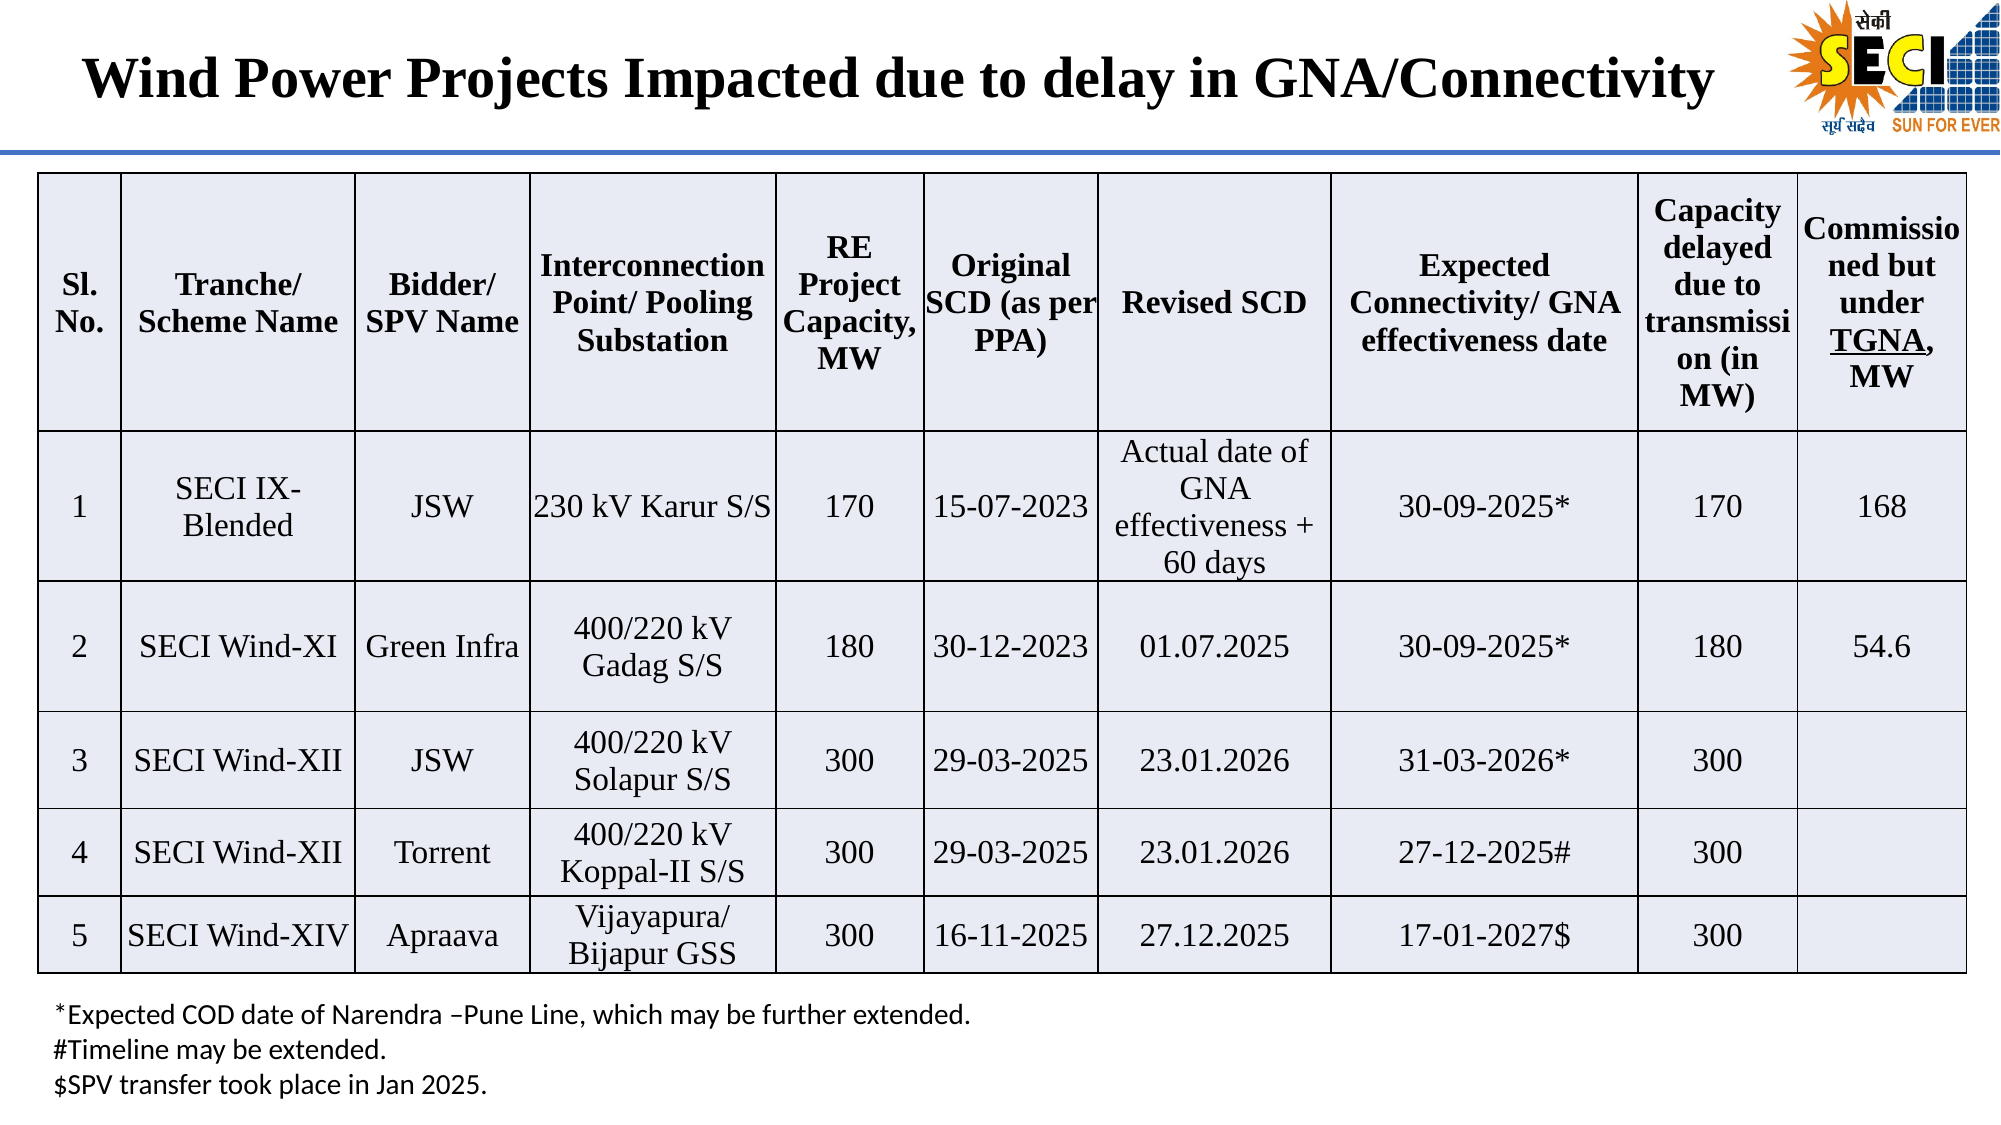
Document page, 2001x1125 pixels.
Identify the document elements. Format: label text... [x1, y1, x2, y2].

table_cell 170 [1639, 432, 1797, 580]
table_cell 23.01.2026 [1099, 712, 1330, 808]
table_header Revised SCD [1099, 174, 1330, 430]
table_cell Green Infra [356, 582, 529, 711]
table_header Original SCD (as per PPA) [925, 174, 1097, 430]
table_header RE Project Capacity, MW [777, 174, 923, 430]
table_cell 300 [777, 712, 923, 808]
table_cell 5 [39, 897, 120, 972]
table_cell 29-03-2025 [925, 712, 1097, 808]
table_cell 400/220 kV Gadag S/S [531, 582, 775, 711]
table_header Commissioned but under TGNA, MW [1798, 174, 1966, 430]
table_header Expected Connectivity/ GNA effectiveness date [1332, 174, 1637, 430]
table_cell SECI Wind-XI [122, 582, 354, 711]
table_cell 180 [777, 582, 923, 711]
table_cell 27.12.2025 [1099, 897, 1330, 972]
table_cell 16-11-2025 [925, 897, 1097, 972]
table_cell SECI Wind-XII [122, 809, 354, 895]
table_cell Apraava [356, 897, 529, 972]
table_cell 54.6 [1798, 582, 1966, 711]
table_cell 30-09-2025* [1332, 582, 1637, 711]
table_cell SECI IX-Blended [122, 432, 354, 580]
table_cell 3 [39, 712, 120, 808]
table_cell SECI Wind-XIV [122, 897, 354, 972]
table_cell 30-09-2025* [1332, 432, 1637, 580]
table_cell 230 kV Karur S/S [531, 432, 775, 580]
table_cell 180 [1639, 582, 1797, 711]
table_cell [1798, 809, 1966, 895]
table_cell 170 [777, 432, 923, 580]
table_cell [1798, 897, 1966, 972]
table_cell 27-12-2025# [1332, 809, 1637, 895]
table_cell Vijayapura/ Bijapur GSS [531, 897, 775, 972]
table_cell 400/220 kV Koppal-II S/S [531, 809, 775, 895]
table_cell 31-03-2026* [1332, 712, 1637, 808]
table_cell [1798, 712, 1966, 808]
table_cell 300 [777, 897, 923, 972]
table_header Bidder/ SPV Name [356, 174, 529, 430]
table_cell 300 [777, 809, 923, 895]
text_box *Expected COD date of Narendra –Pune Line, which may be further extended. #Timeline may be extended. $SPV transfer took place in Jan 2025. [38, 987, 1928, 1108]
table_cell 01.07.2025 [1099, 582, 1330, 711]
table_cell 168 [1798, 432, 1966, 580]
table_cell 300 [1639, 897, 1797, 972]
table_cell 17-01-2027$ [1332, 897, 1637, 972]
picture [1787, 0, 2000, 135]
table_cell SECI Wind-XII [122, 712, 354, 808]
table_cell 2 [39, 582, 120, 711]
table_cell 300 [1639, 712, 1797, 808]
table_cell Torrent [356, 809, 529, 895]
table_header Interconnection Point/ Pooling Substation [531, 174, 775, 430]
table_cell 23.01.2026 [1099, 809, 1330, 895]
table_cell Actual date of GNA effectiveness + 60 days [1099, 432, 1330, 580]
table_cell 29-03-2025 [925, 809, 1097, 895]
table_cell 30-12-2023 [925, 582, 1097, 711]
table_cell JSW [356, 432, 529, 580]
table_header Capacity delayed due to transmission (in MW) [1639, 174, 1797, 430]
table_cell 4 [39, 809, 120, 895]
table_header Tranche/ Scheme Name [122, 174, 354, 430]
table_cell 15-07-2023 [925, 432, 1097, 580]
table_cell 300 [1639, 809, 1797, 895]
table_header Sl. No. [39, 174, 120, 430]
table_cell 1 [39, 432, 120, 580]
title Wind Power Projects Impacted due to delay in GNA/Connectivity [66, 44, 1848, 112]
table_cell 400/220 kV Solapur S/S [531, 712, 775, 808]
table_cell JSW [356, 712, 529, 808]
